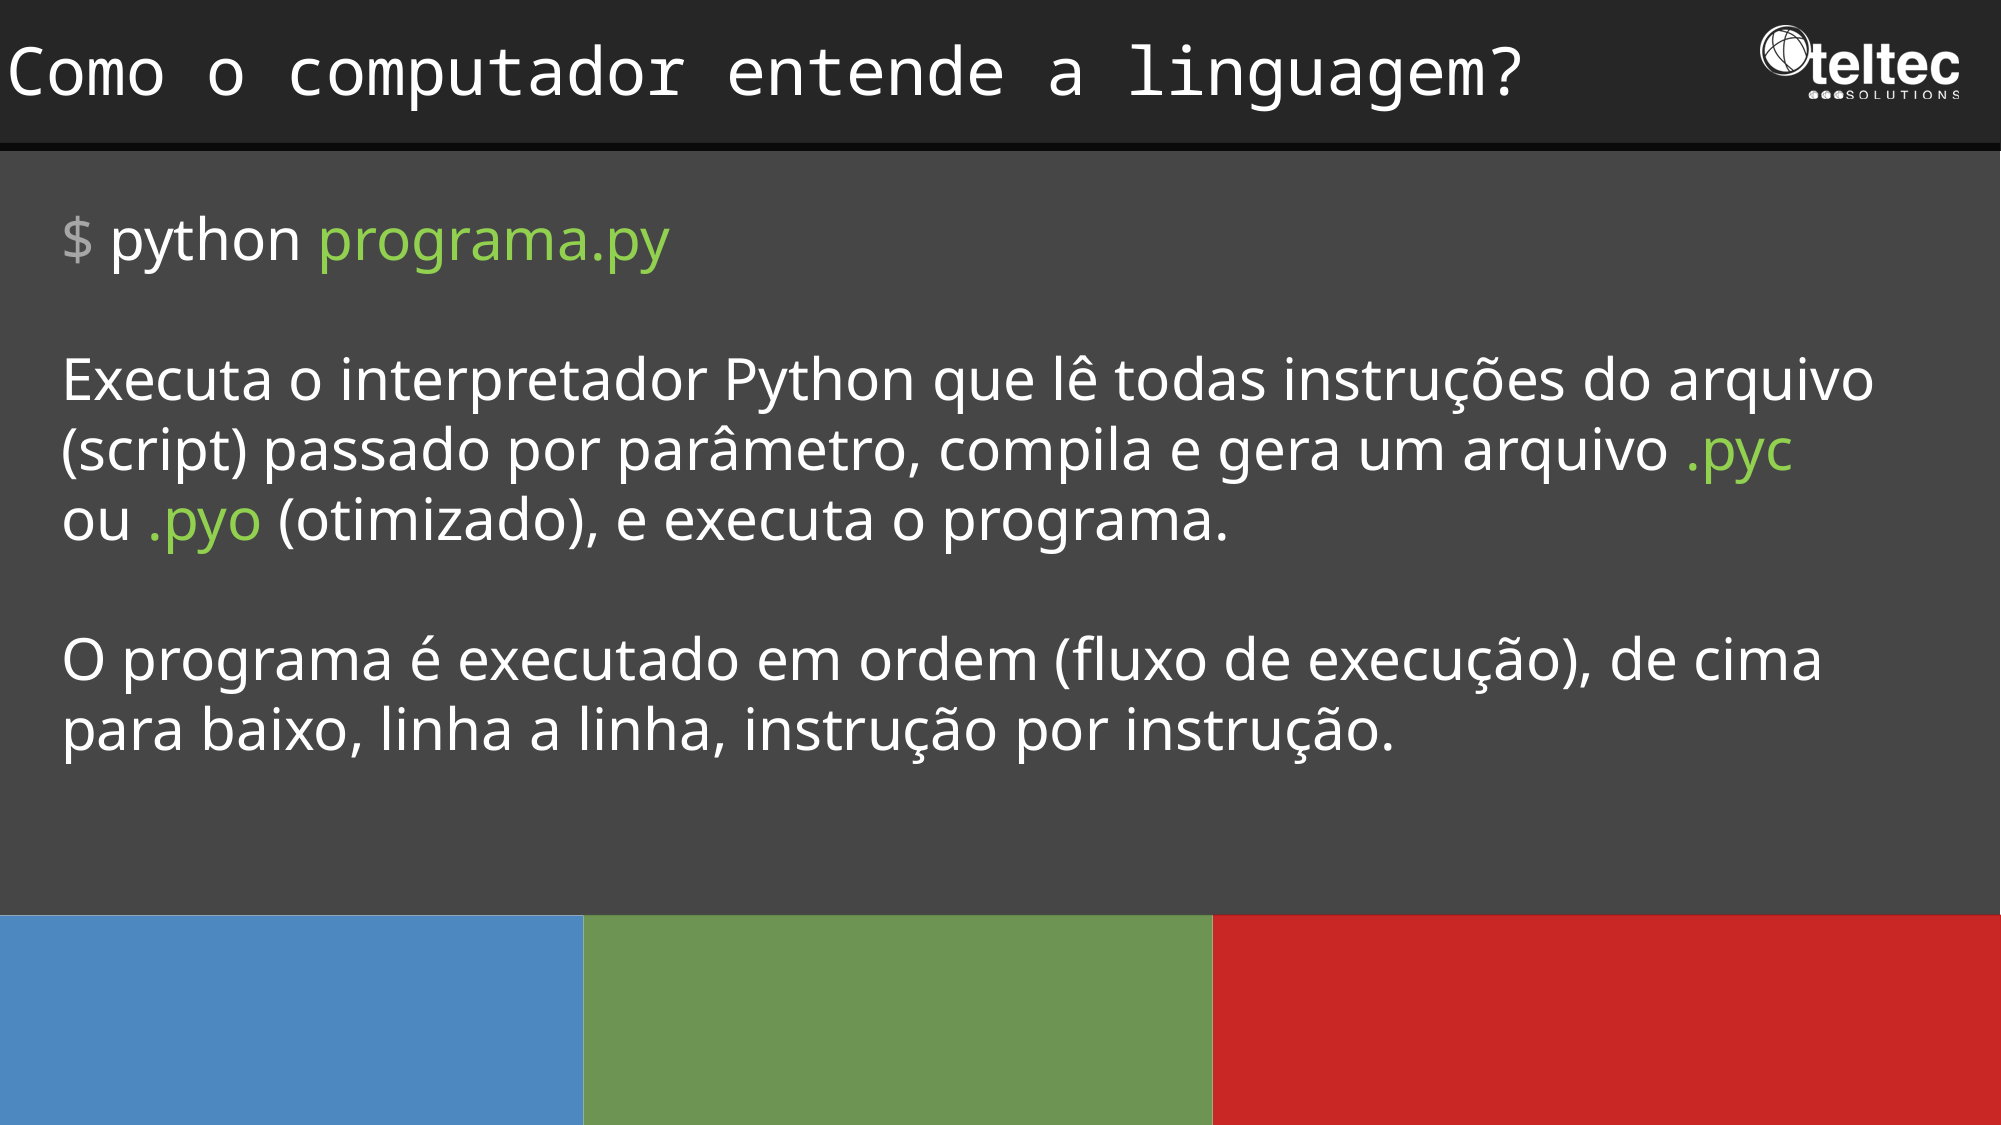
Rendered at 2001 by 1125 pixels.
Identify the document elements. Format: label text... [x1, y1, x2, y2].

text_box Como o computador entende a linguagem? [0, 20, 1542, 116]
text_box $ python programa.py Executa o interpretador Python que lê todas instruções do arquivo (script) passado por parâmetro, compila e gera um arquivo .pyc ou .pyo (otimizado), e executa o programa. O programa é executado em ordem (fluxo de execução), de cima para baixo, linha a linha, instrução por instrução. [46, 194, 1942, 866]
